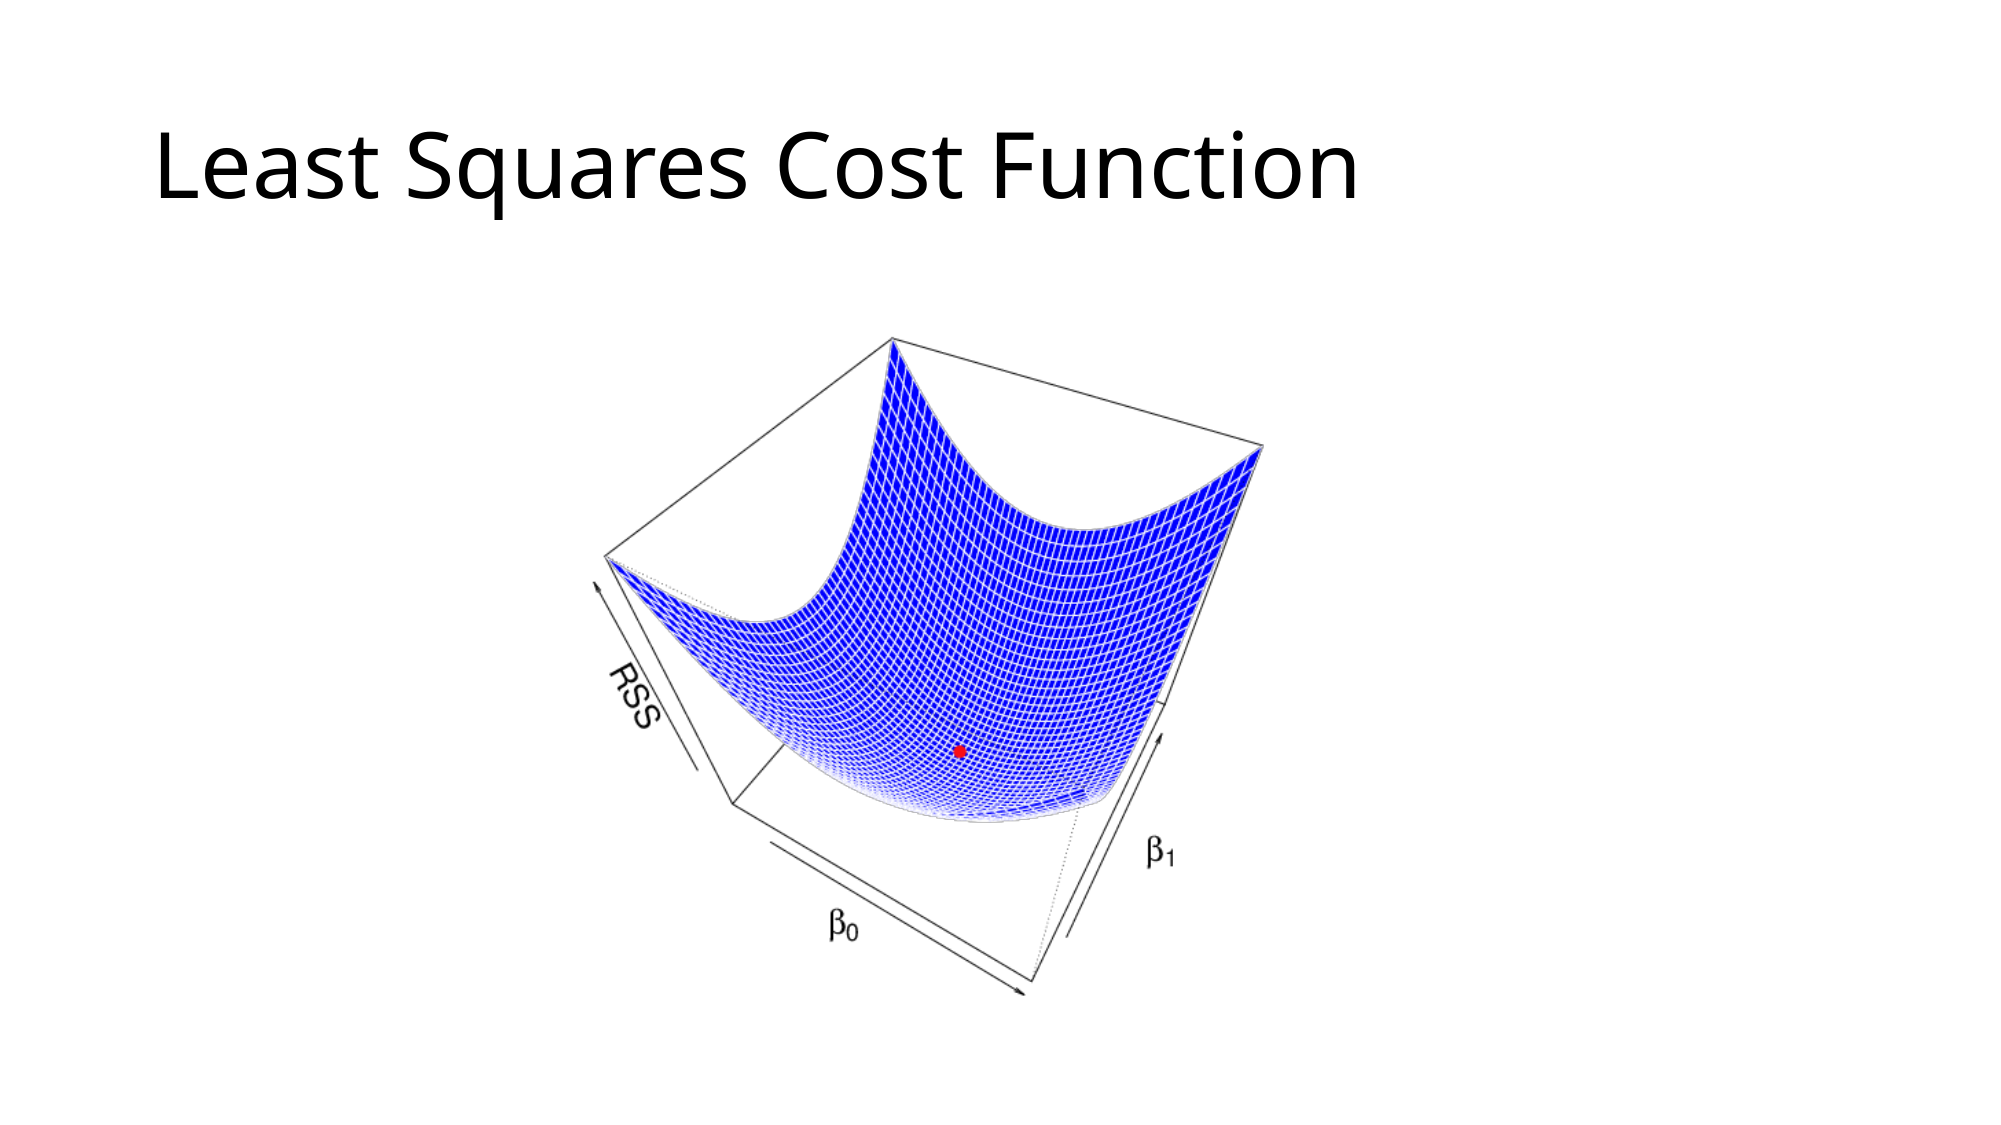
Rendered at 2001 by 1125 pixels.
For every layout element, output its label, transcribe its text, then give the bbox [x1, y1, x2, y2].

title Least Squares Cost Function [137, 59, 1863, 278]
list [538, 252, 1331, 1070]
